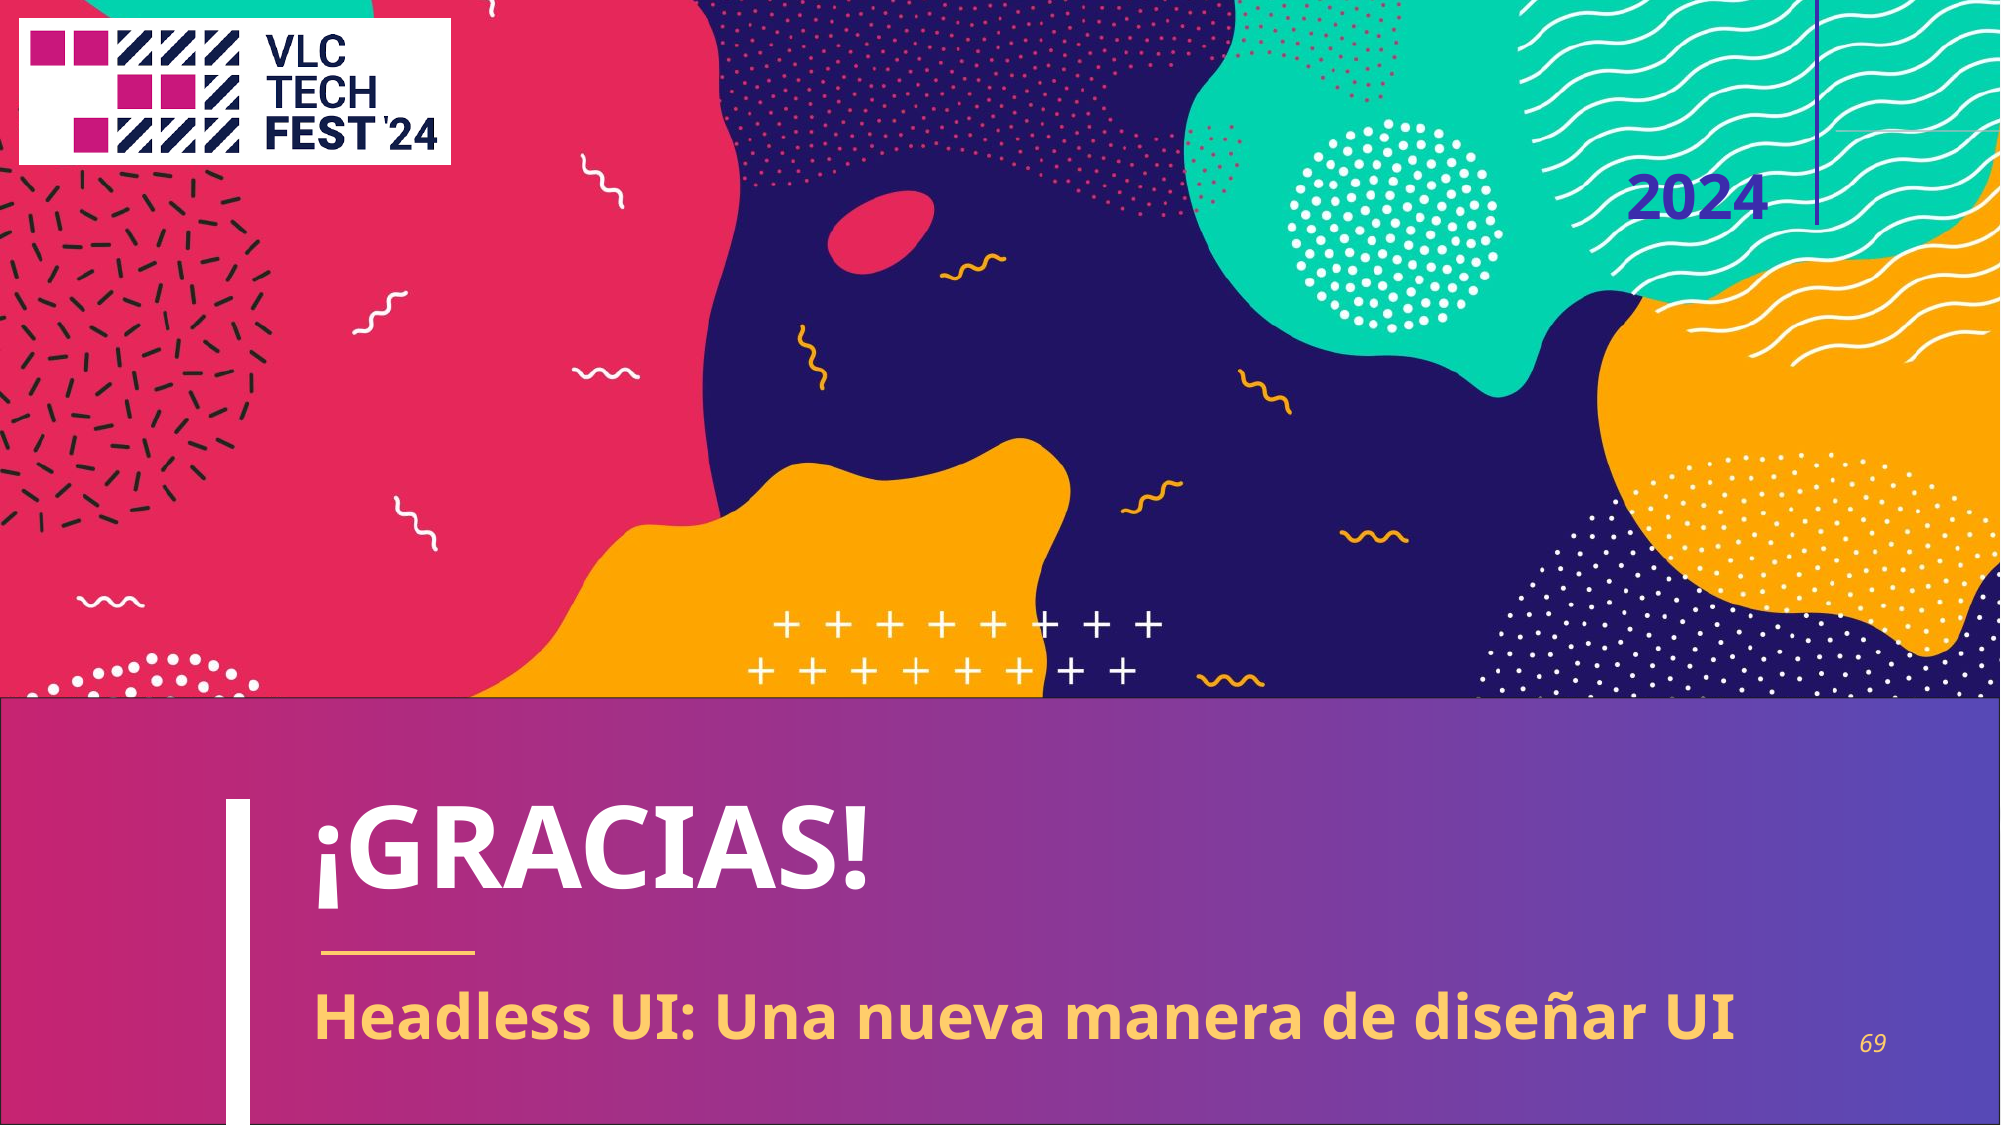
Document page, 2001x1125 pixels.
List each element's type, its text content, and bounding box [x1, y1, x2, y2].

title ¡GRACIAS! [297, 771, 1743, 922]
subtitle Headless UI: Una nueva manera de diseñar UI [297, 978, 1798, 1077]
text_box [0, 698, 2000, 1125]
picture [0, 0, 2001, 1125]
slide_number 69 [1798, 1015, 1902, 1075]
